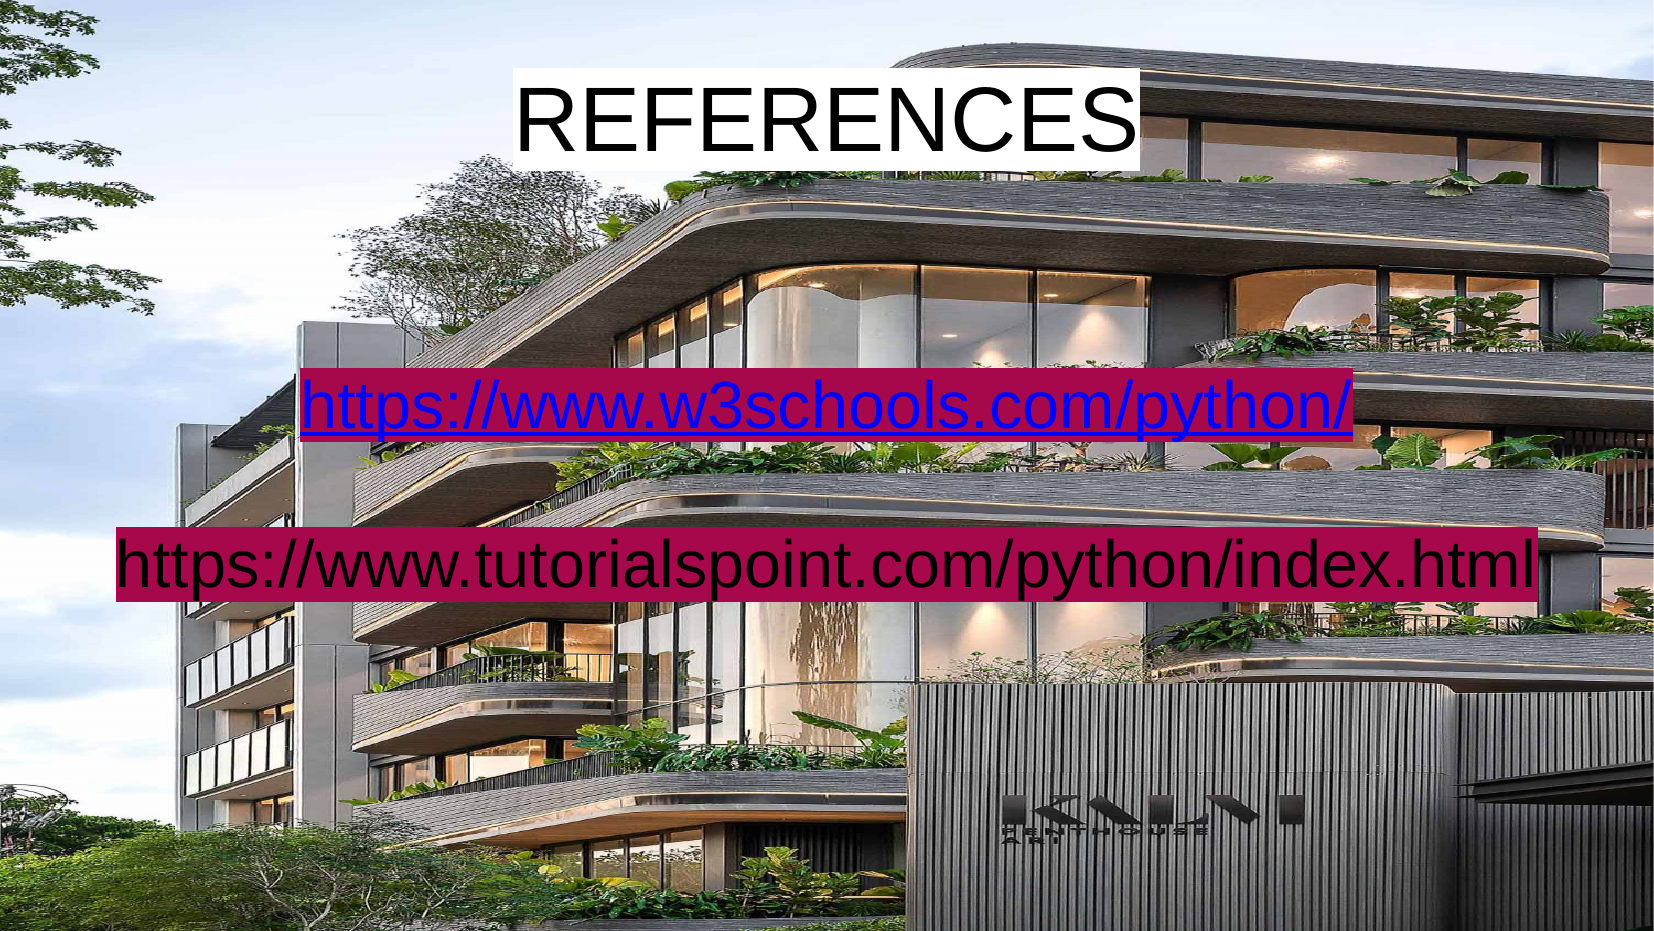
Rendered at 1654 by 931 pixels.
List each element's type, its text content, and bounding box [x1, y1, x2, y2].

subtitle https://www.w3schools.com/python/ https://www.tutorialspoint.com/python/index.html [82, 211, 1571, 751]
title REFERENCES [82, 37, 1571, 193]
picture [0, 0, 1654, 931]
